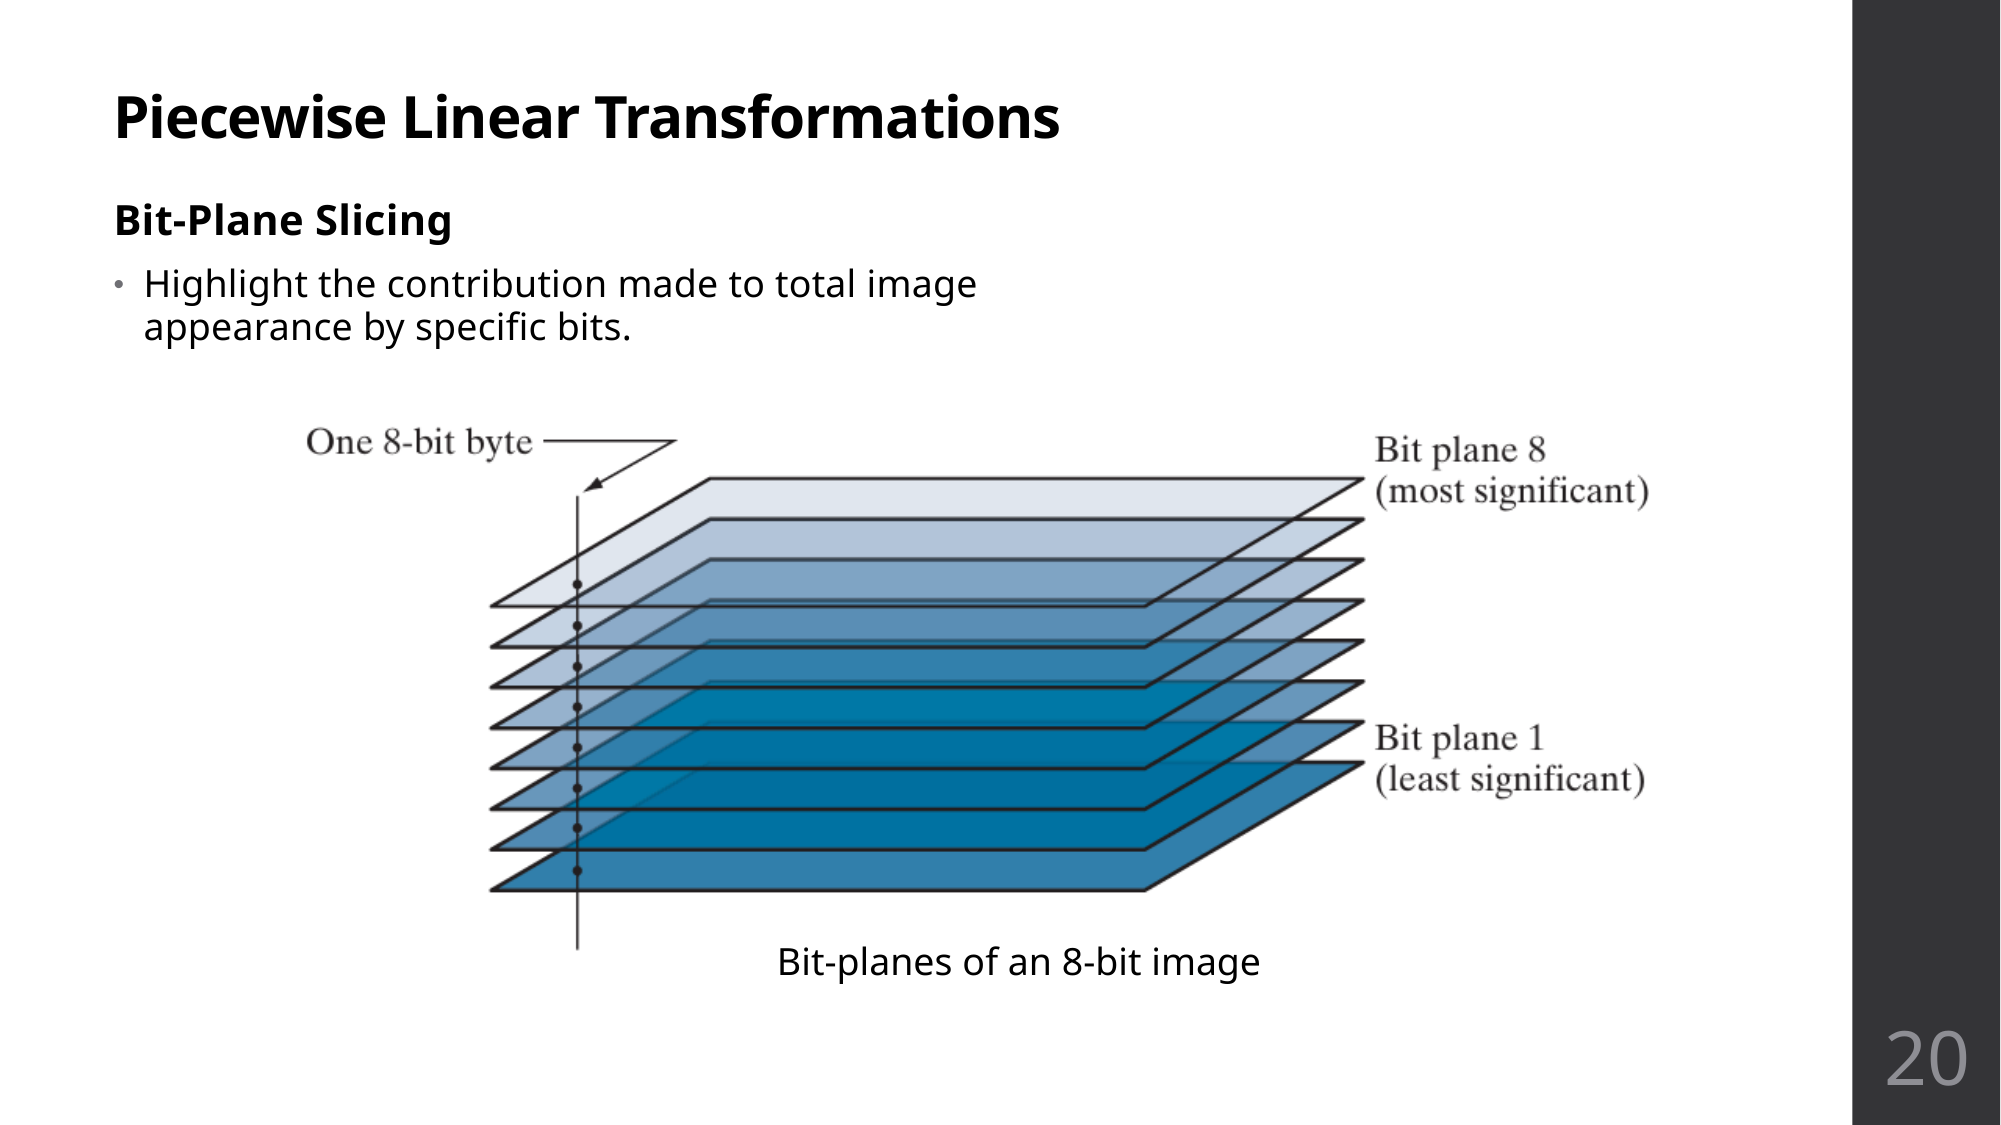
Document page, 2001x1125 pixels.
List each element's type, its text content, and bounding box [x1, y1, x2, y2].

slide_number 20 [1852, 1012, 2000, 1110]
title Piecewise Linear Transformations [98, 56, 1739, 159]
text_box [295, 418, 1674, 992]
list Bit-Plane Slicing Highlight the contribution made to total image appearance by specific bits. [98, 189, 1067, 990]
